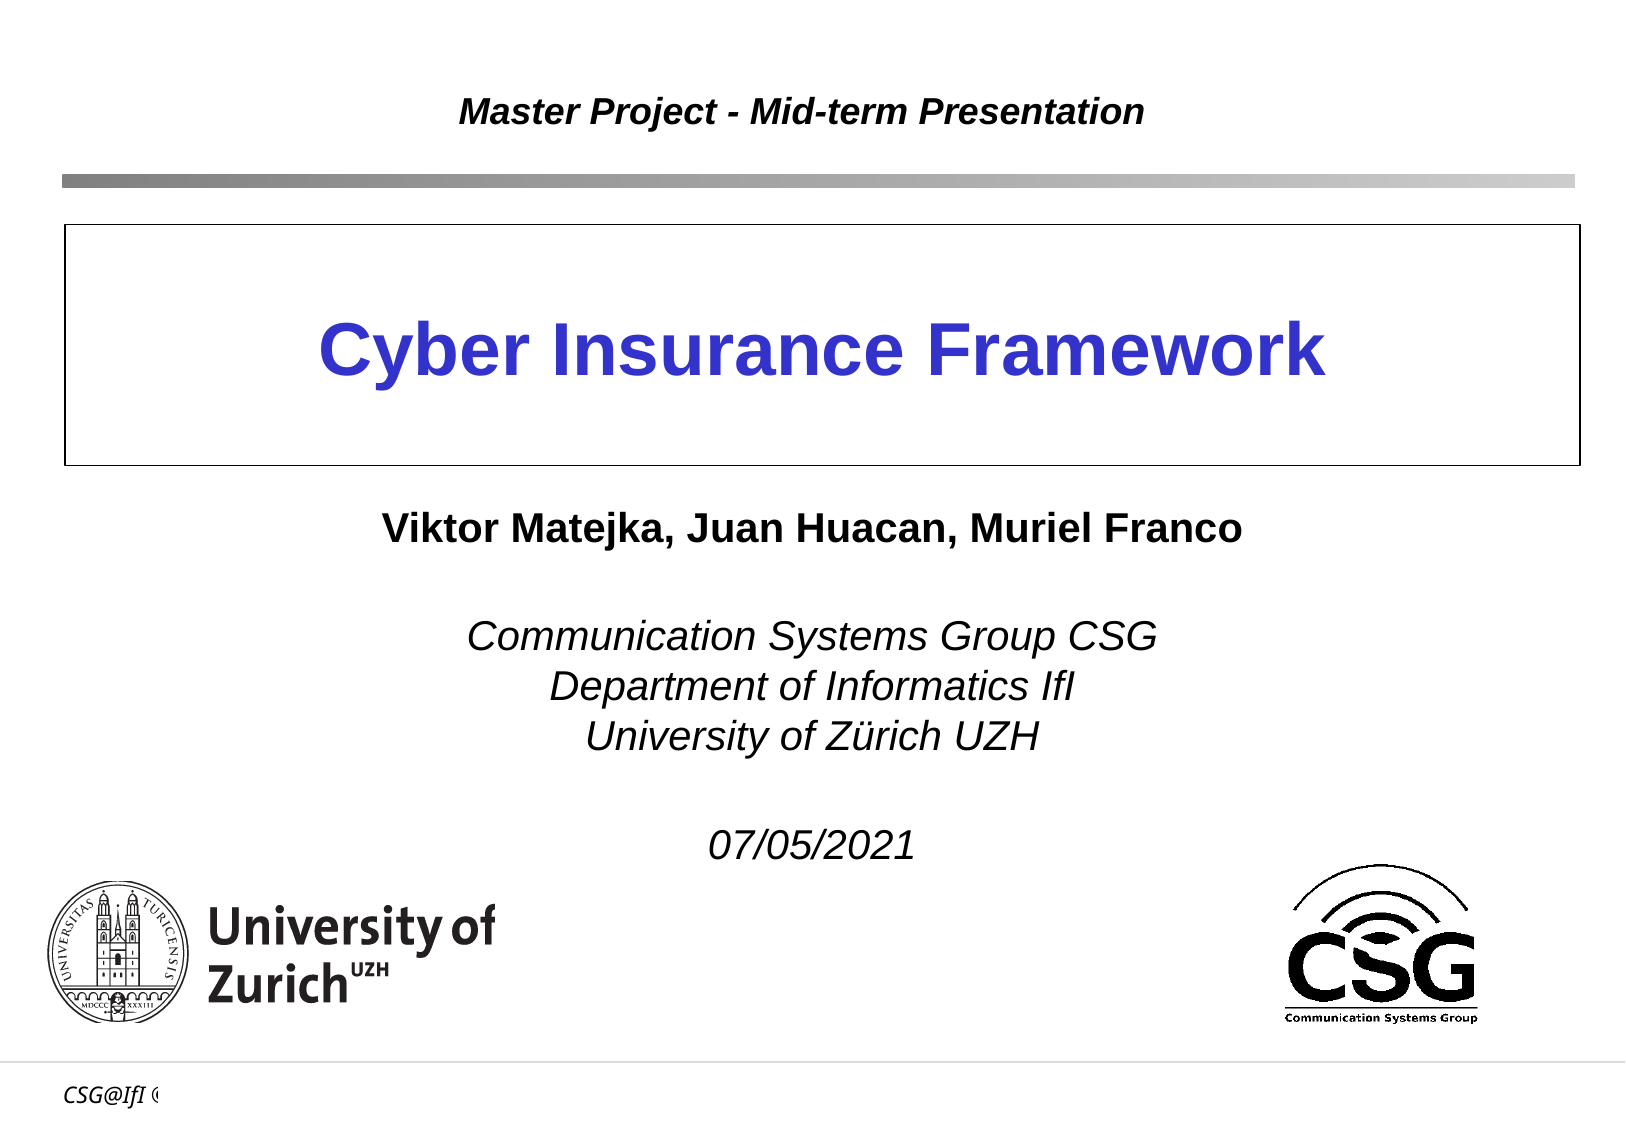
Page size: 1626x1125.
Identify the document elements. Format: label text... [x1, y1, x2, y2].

title Cyber Insurance Framework [65, 224, 1581, 466]
picture [46, 881, 495, 1023]
picture [1284, 864, 1478, 1024]
subtitle Viktor Matejka, Juan Huacan, Muriel Franco Communication Systems Group CSG Department of Informatics IfI University of Zürich UZH 07/05/2021 [243, 493, 1382, 781]
text_box Master Project - Mid-term Presentation [24, 59, 1581, 145]
